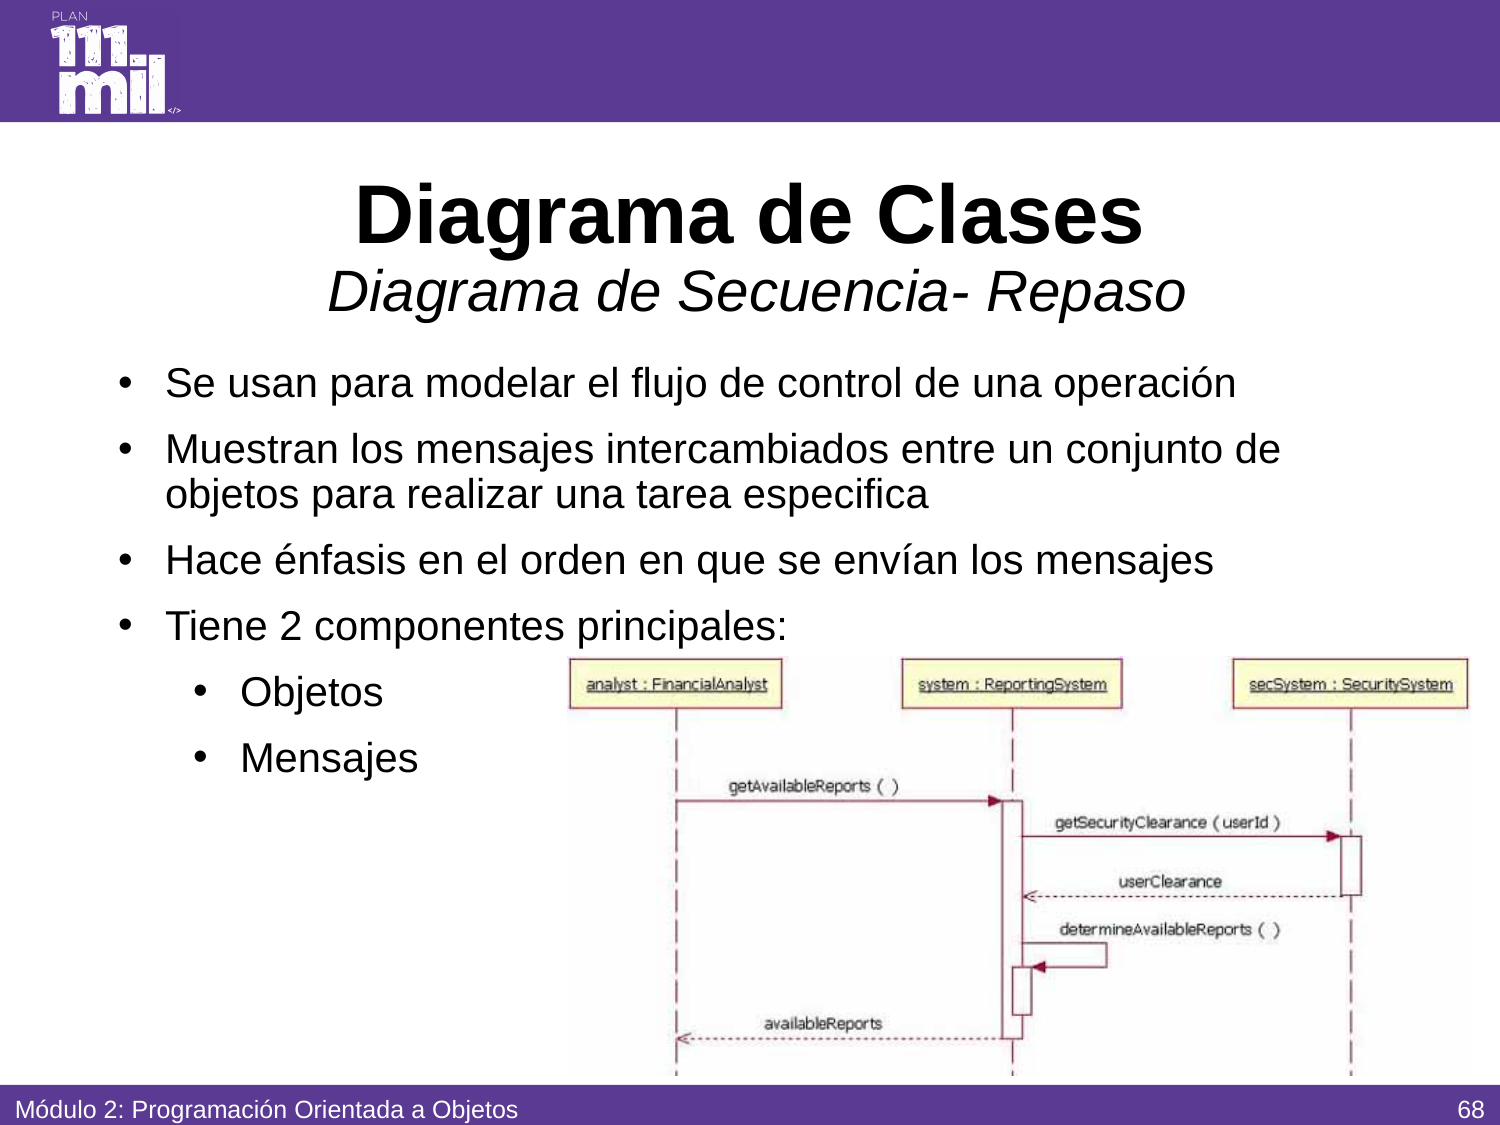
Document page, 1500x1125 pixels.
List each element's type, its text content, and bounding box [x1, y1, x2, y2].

footer Módulo 2: Programación Orientada a Objetos [0, 1078, 606, 1125]
slide_number 67 [1162, 1078, 1500, 1125]
list Se usan para modelar el flujo de control de una operación Muestran los mensajes intercambiados entre un conjunto de objetos para realizar una tarea especifica Hace énfasis en el orden en que se envían los mensajes Tiene 2 componentes principales: Objetos Mensajes [103, 354, 1397, 1069]
picture [567, 656, 1471, 1076]
title Diagrama de Clases Diagrama de Secuencia- Repaso [103, 147, 1397, 348]
